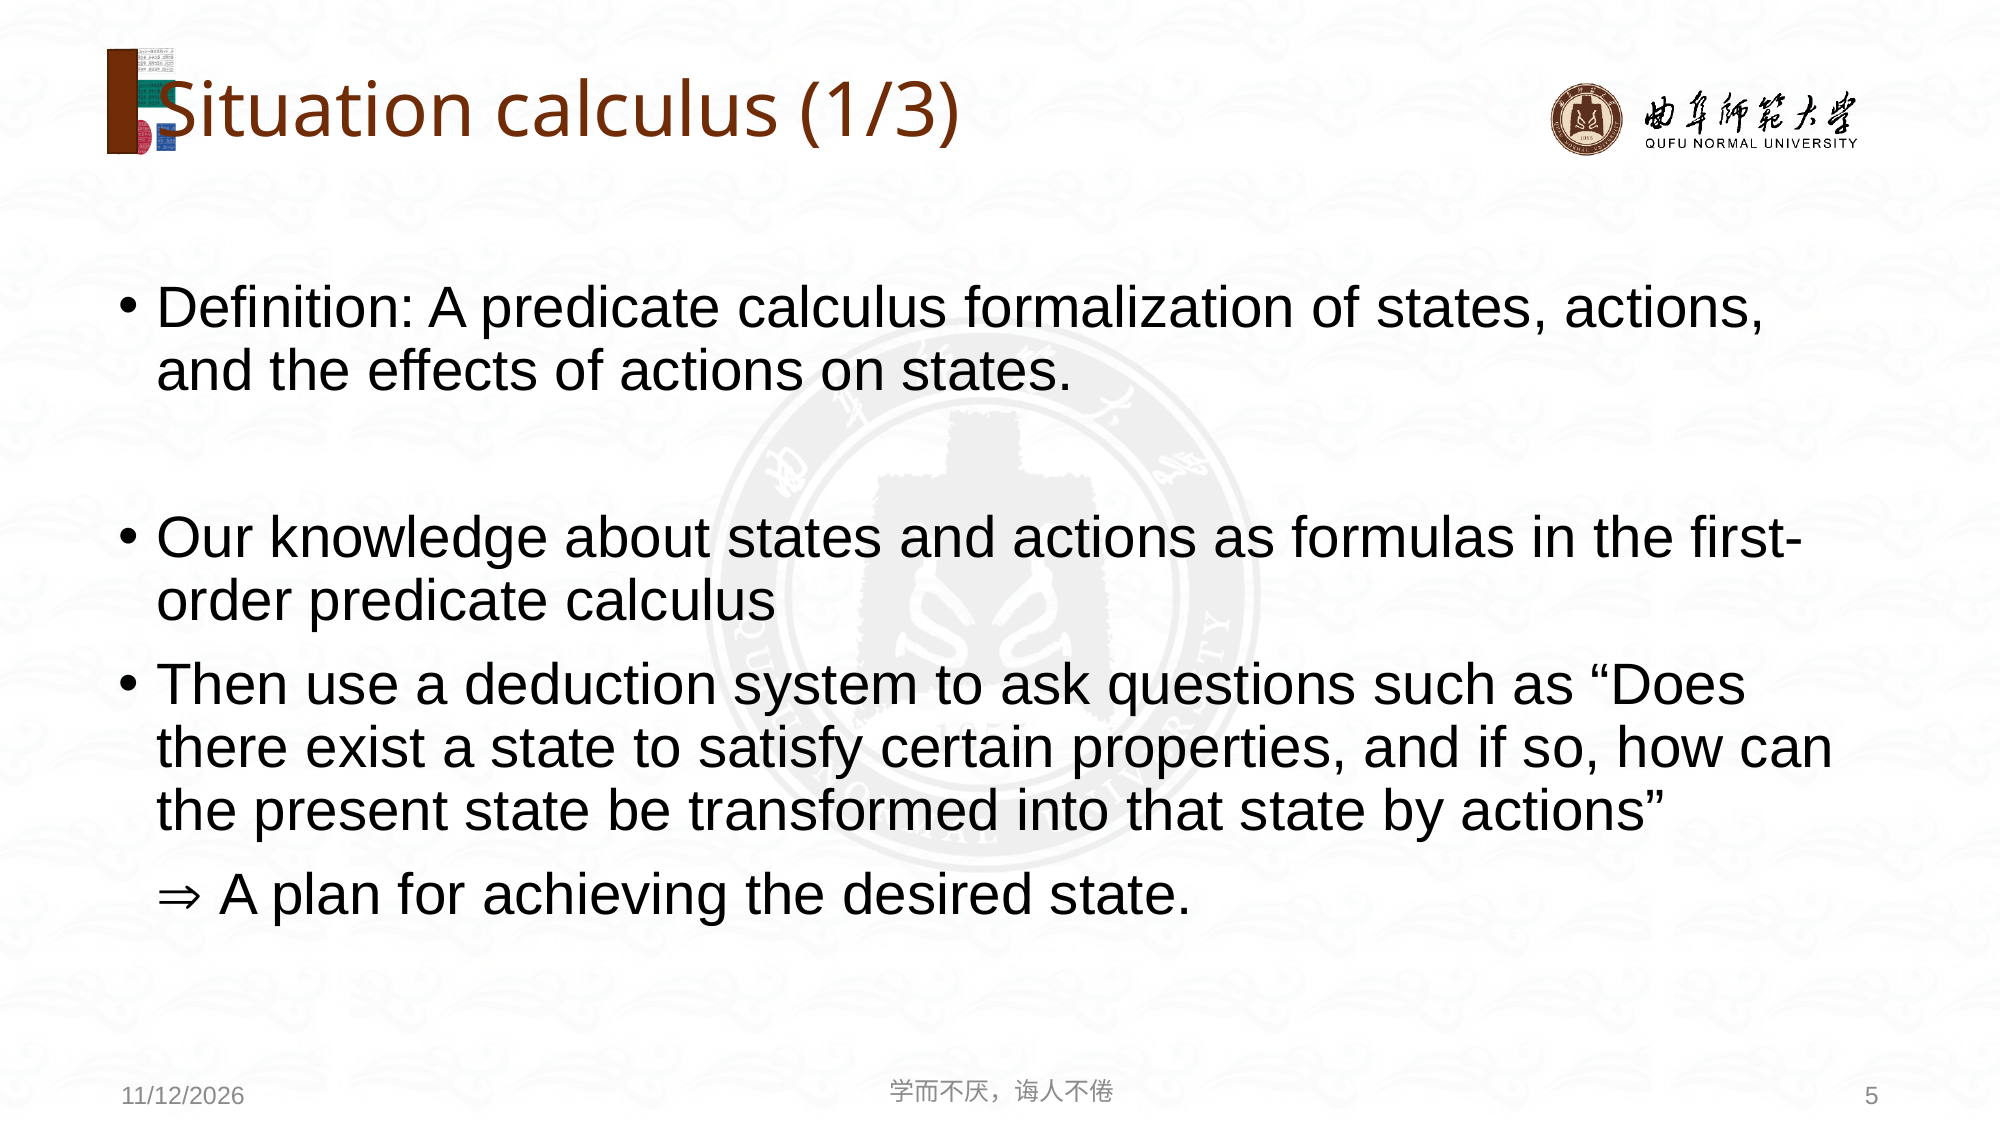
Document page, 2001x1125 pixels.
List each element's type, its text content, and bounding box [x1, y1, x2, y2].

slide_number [106, 1065, 557, 1125]
text_box Definition: A predicate calculus formalization of states, actions, and the effects of actions on states. Our knowledge about states and actions as formulas in the first-order predicate calculus Then use a deduction system to ask questions such as “Does there exist a state to satisfy certain properties, and if so, how can the present state be transformed into that state by actions”  A plan for achieving the desired state. [104, 269, 1891, 945]
title Situation calculus (1/3) [141, 62, 1225, 161]
slide_number 5 [1443, 1065, 1894, 1125]
footer 学而不厌，诲人不倦 [664, 1063, 1340, 1124]
picture [1543, 75, 1894, 158]
picture [108, 46, 176, 161]
